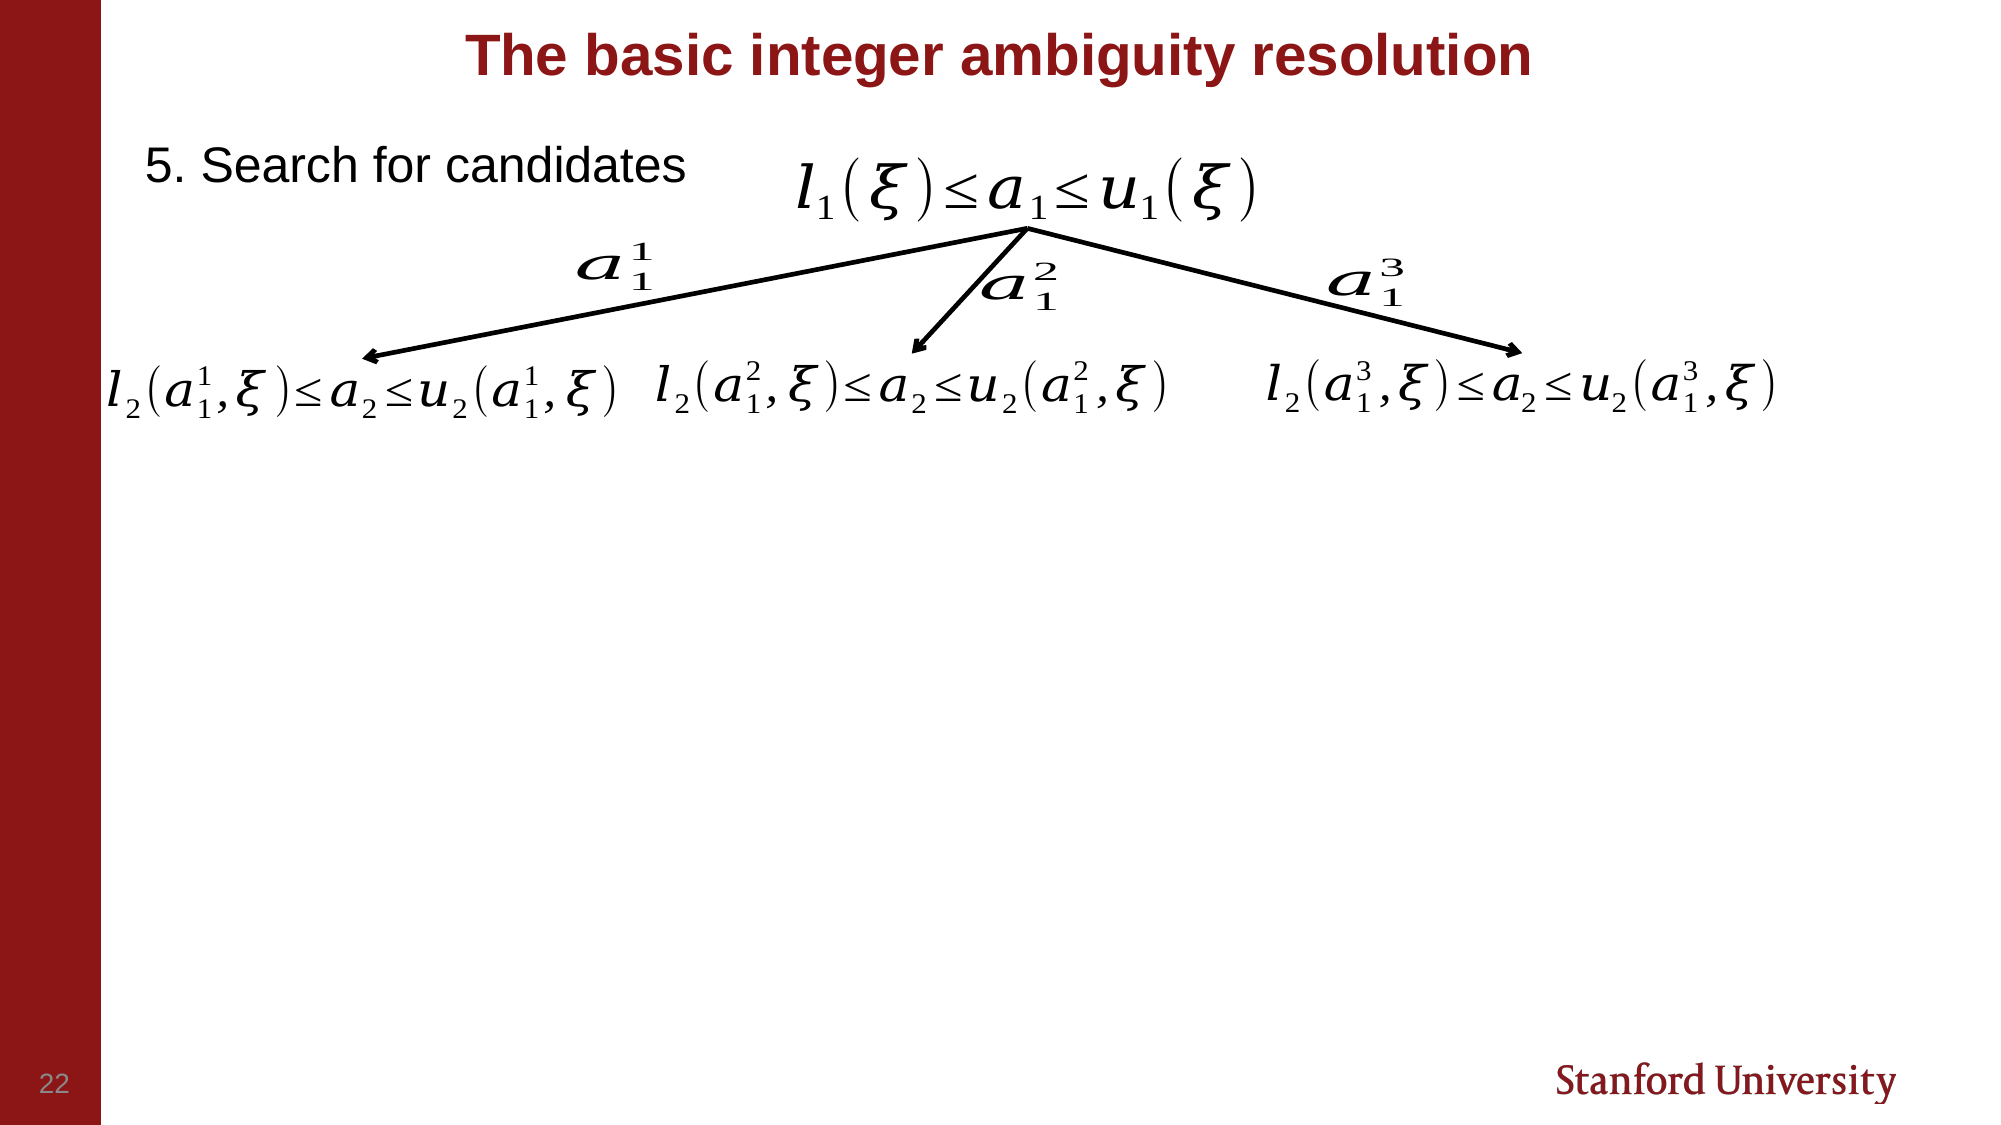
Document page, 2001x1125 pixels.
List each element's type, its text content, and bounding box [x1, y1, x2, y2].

text_box The basic integer ambiguity resolution [450, 10, 1657, 103]
picture [1557, 1062, 1896, 1104]
slide_number 22 [23, 1052, 209, 1112]
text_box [361, 228, 909, 359]
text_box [1026, 228, 1523, 354]
text_box 5. Search for candidates [130, 124, 770, 200]
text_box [911, 228, 1024, 354]
